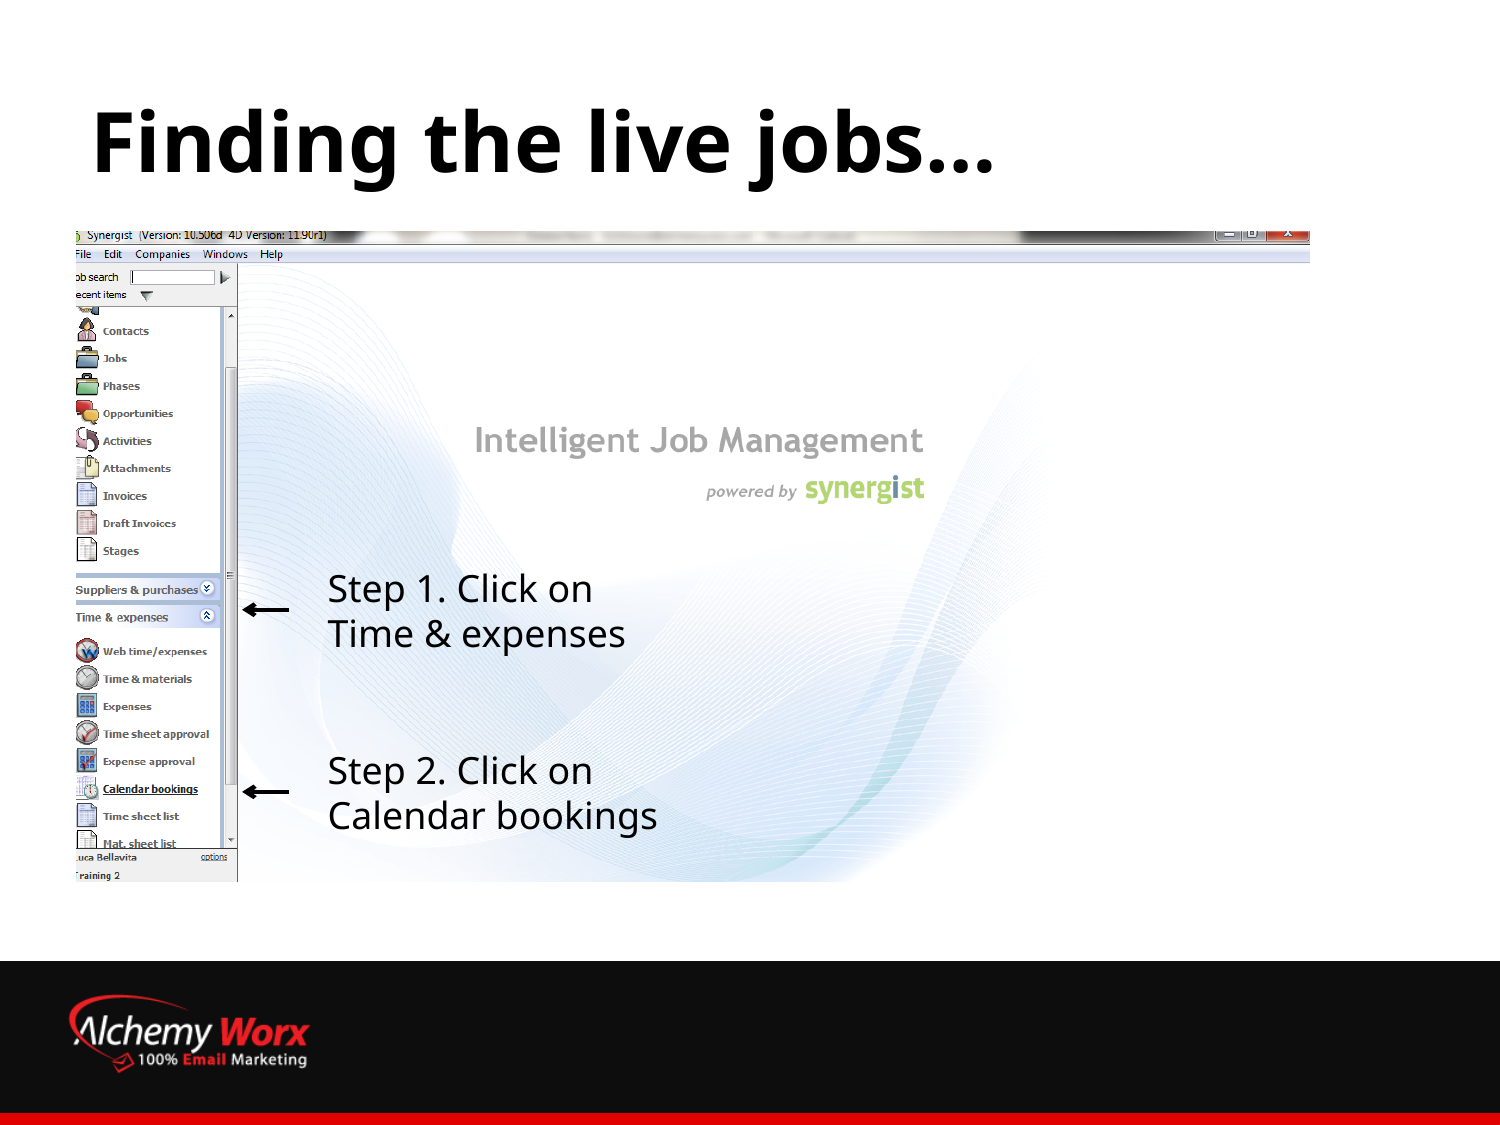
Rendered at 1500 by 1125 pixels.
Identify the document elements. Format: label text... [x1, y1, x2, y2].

title Finding the live jobs… [74, 44, 1426, 233]
picture [41, 975, 339, 1094]
picture [76, 231, 1311, 882]
